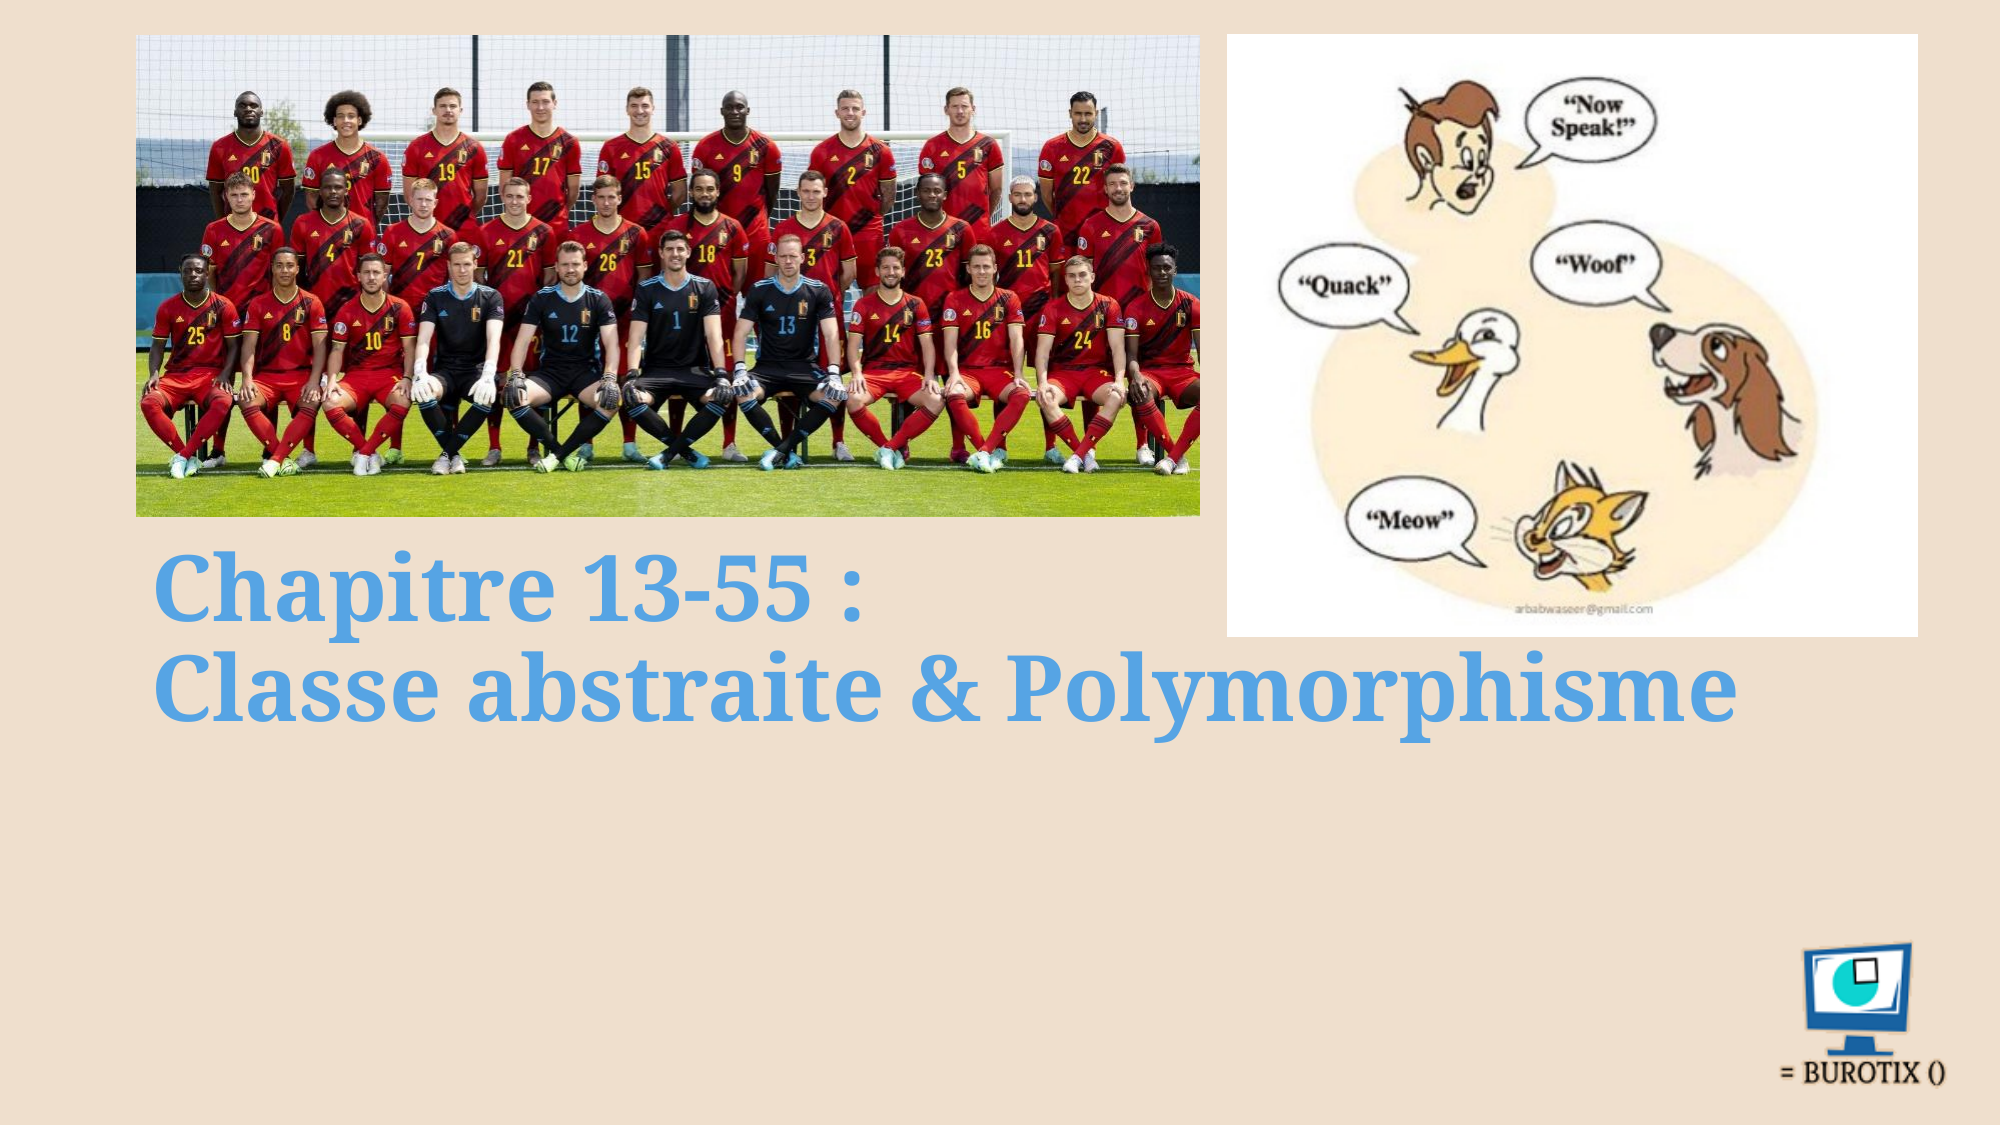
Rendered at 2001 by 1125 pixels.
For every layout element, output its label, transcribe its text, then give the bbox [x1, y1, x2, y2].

picture [1226, 33, 1918, 637]
picture [136, 34, 1201, 518]
picture [1776, 938, 1949, 1089]
title Chapitre 13-55 : Classe abstraite & Polymorphisme [136, 280, 1862, 749]
